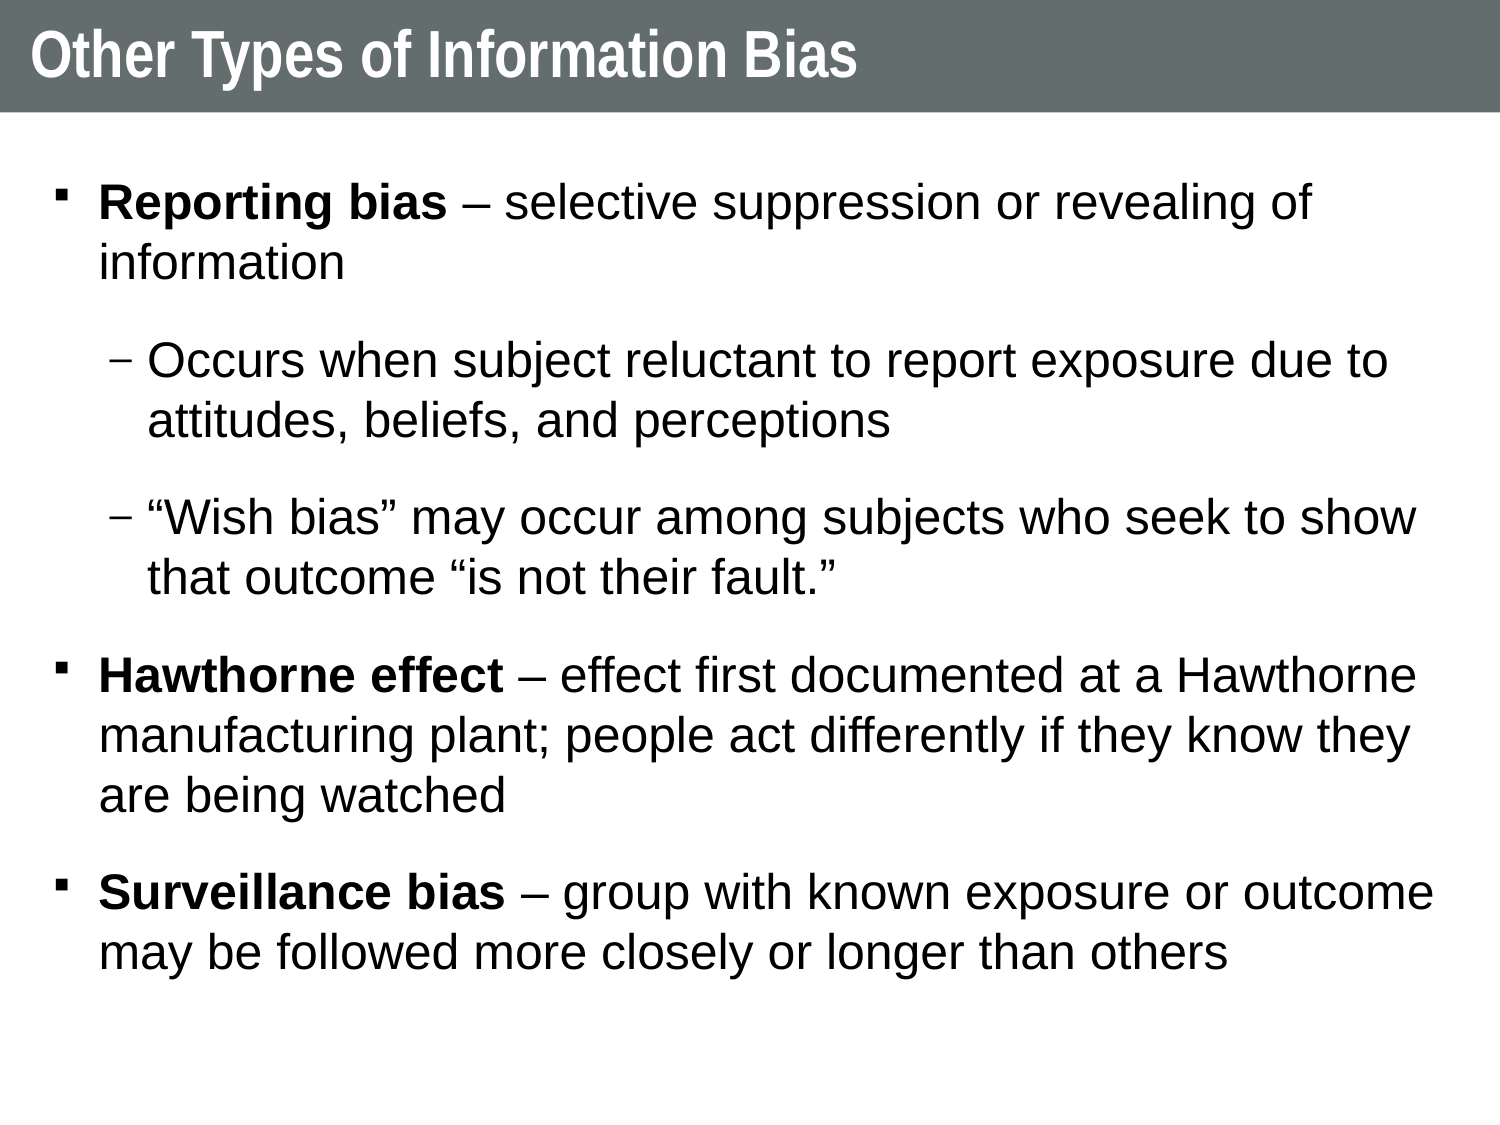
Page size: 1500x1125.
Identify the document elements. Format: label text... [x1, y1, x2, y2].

list Reporting bias – selective suppression or revealing of information Occurs when subject reluctant to report exposure due to attitudes, beliefs, and perceptions “Wish bias” may occur among subjects who seek to show that outcome “is not their fault.” Hawthorne effect – effect first documented at a Hawthorne manufacturing plant; people act differently if they know they are being watched Surveillance bias – group with known exposure or outcome may be followed more closely or longer than others [37, 162, 1463, 1088]
title Other Types of Information Bias [0, 0, 1500, 117]
